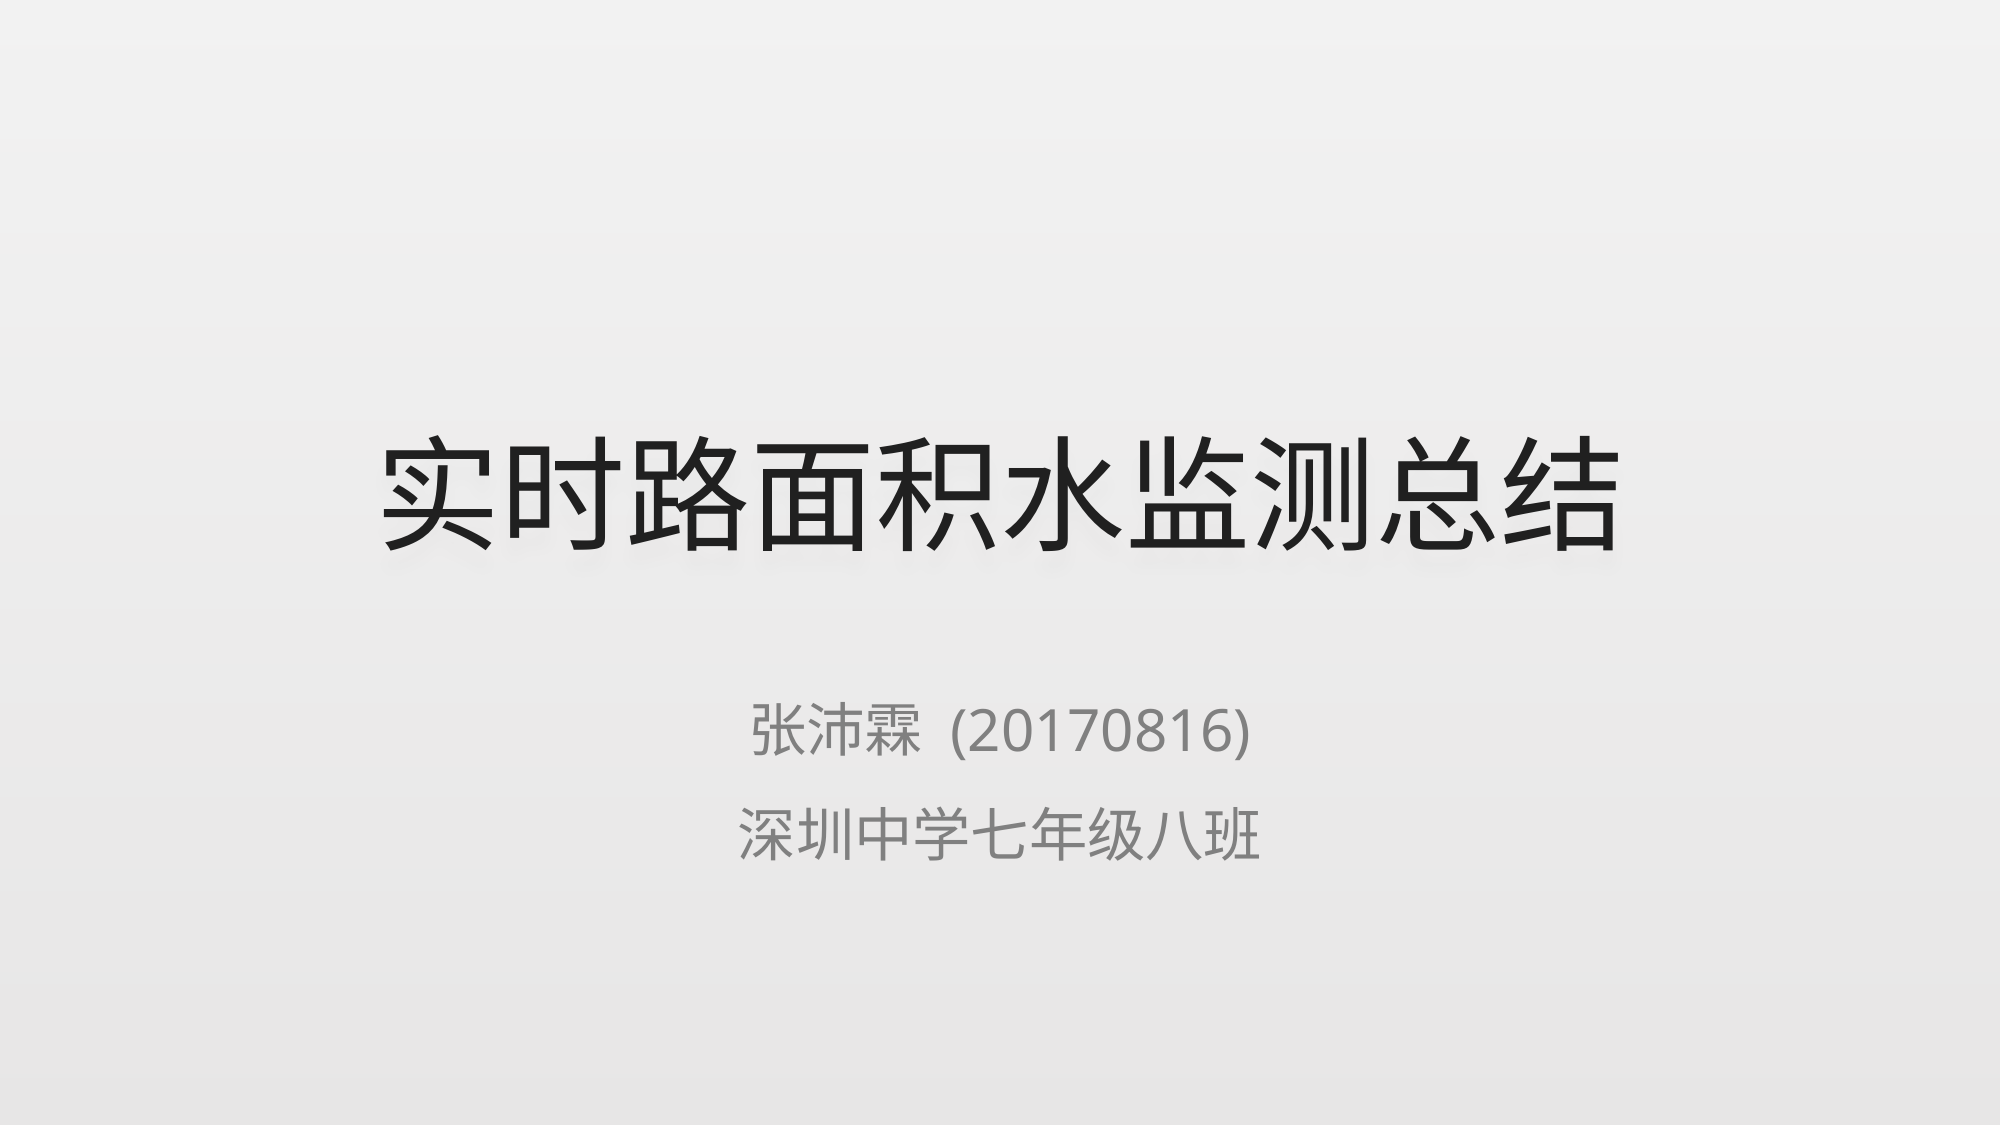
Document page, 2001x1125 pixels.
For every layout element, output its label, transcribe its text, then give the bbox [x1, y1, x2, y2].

subtitle 张沛霖 (20170816) 深圳中学七年级八班 [137, 590, 1863, 863]
title 实时路面积水监测总结 [137, 184, 1863, 576]
